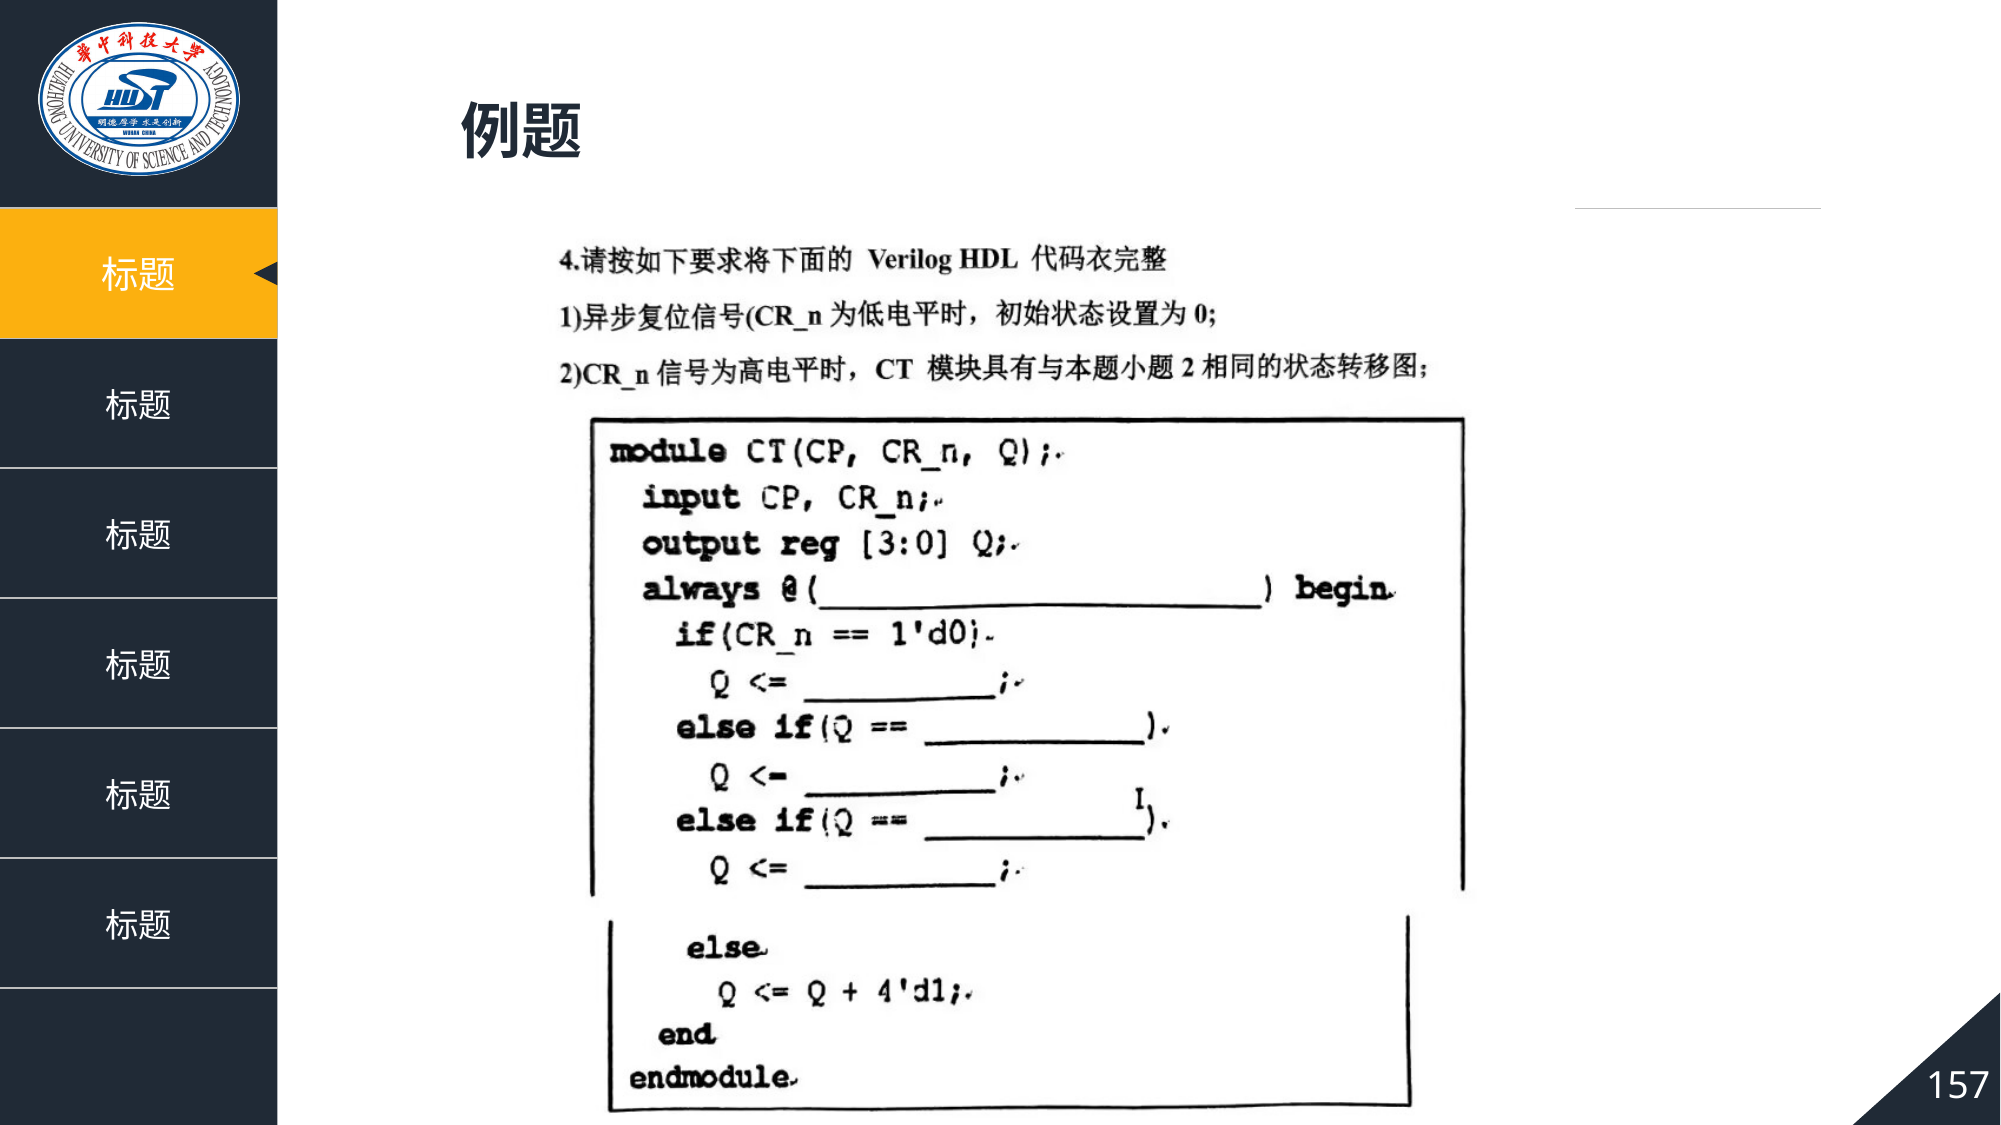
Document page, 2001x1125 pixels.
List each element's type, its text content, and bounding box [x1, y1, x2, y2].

picture [38, 22, 240, 176]
picture [444, 173, 1575, 1125]
text_box 例题 [445, 84, 598, 173]
